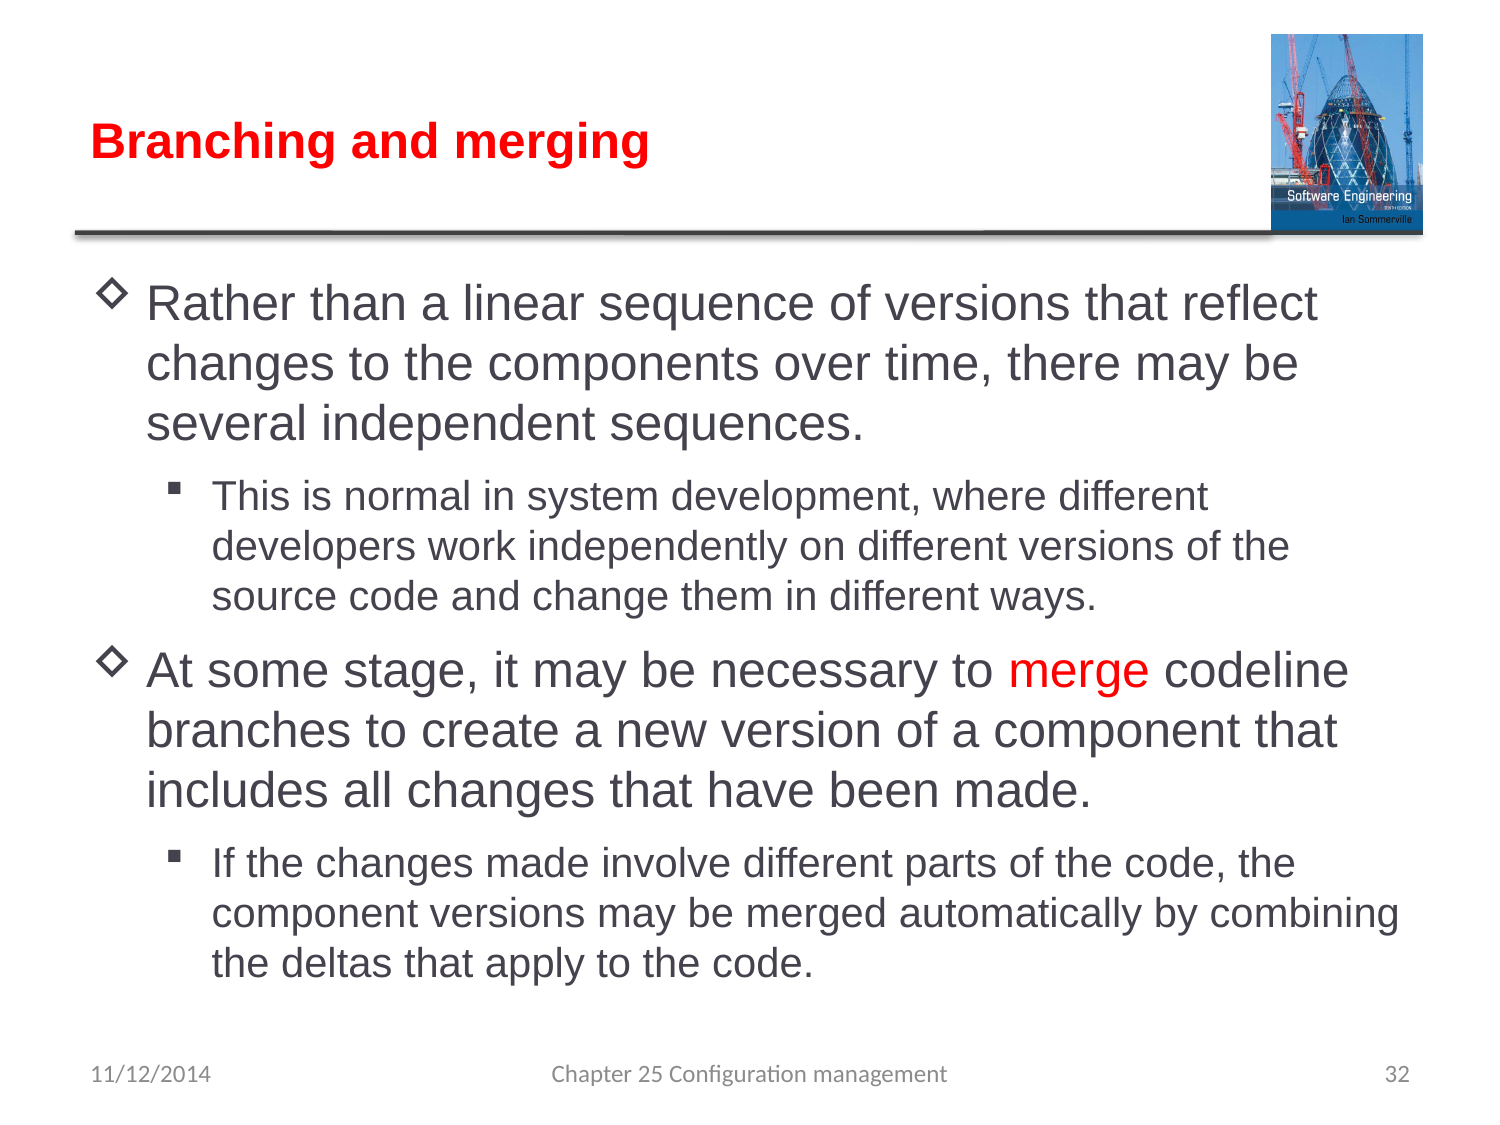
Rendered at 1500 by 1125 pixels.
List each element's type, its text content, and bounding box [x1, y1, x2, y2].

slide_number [75, 1042, 425, 1103]
footer Chapter 25 Configuration management [512, 1042, 988, 1103]
title Branching and merging [74, 44, 1272, 233]
list Rather than a linear sequence of versions that reflect changes to the components over time, there may be several independent sequences. This is normal in system development, where different developers work independently on different versions of the source code and change them in different ways. At some stage, it may be necessary to merge codeline branches to create a new version of a component that includes all changes that have been made. If the changes made involve different parts of the code, the component versions may be merged automatically by combining the deltas that apply to the code. [75, 262, 1425, 1005]
picture [1271, 34, 1423, 230]
slide_number 32 [1074, 1042, 1425, 1103]
